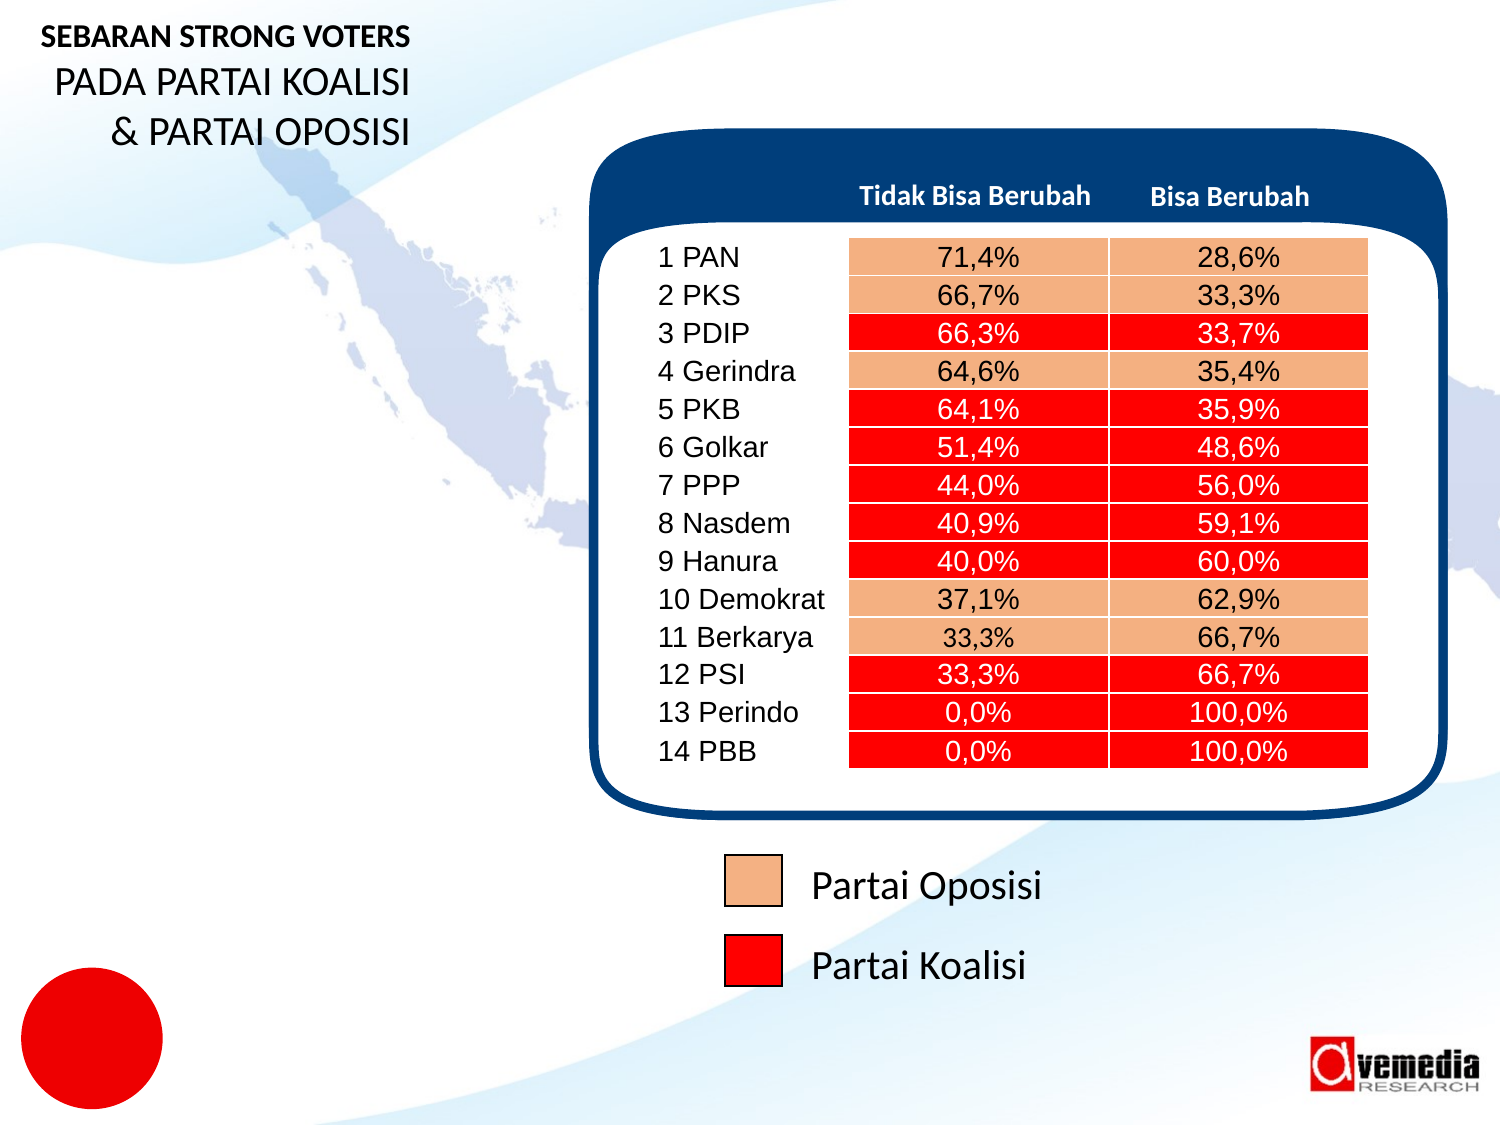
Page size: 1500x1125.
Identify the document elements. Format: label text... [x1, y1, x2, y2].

table_cell 4 Gerindra [657, 352, 848, 388]
table_cell 6 Golkar [657, 428, 848, 464]
table_cell 0,0% [849, 732, 1108, 768]
table_header 71,4% [849, 238, 1108, 275]
table_cell 66,7% [1110, 656, 1368, 692]
text_box Partai Koalisi [796, 930, 1045, 996]
table_cell 33,3% [849, 618, 1108, 654]
table_cell 40,9% [849, 504, 1108, 540]
table_cell 7 PPP [657, 466, 848, 502]
table_cell 56,0% [1110, 466, 1368, 502]
table_cell 100,0% [1110, 694, 1368, 730]
table_cell 33,7% [1110, 314, 1368, 350]
table_cell 60,0% [1110, 542, 1368, 578]
table_header 1 PAN [657, 238, 848, 275]
table_cell 37,1% [849, 580, 1108, 616]
text_box Tidak Bisa Berubah [844, 168, 1108, 219]
table_cell 35,4% [1110, 352, 1368, 388]
table_cell 5 PKB [657, 390, 848, 426]
table_cell 33,3% [849, 656, 1108, 692]
table_cell 66,3% [849, 314, 1108, 350]
table_cell 66,7% [849, 276, 1108, 313]
text_box Partai Oposisi [796, 850, 1061, 916]
picture [0, 0, 1500, 1125]
table_cell 35,9% [1110, 390, 1368, 426]
table_cell 64,6% [849, 352, 1108, 388]
table_cell 8 Nasdem [657, 504, 848, 540]
table_cell 9 Hanura [657, 542, 848, 578]
table_cell 59,1% [1110, 504, 1368, 540]
table_cell 44,0% [849, 466, 1108, 502]
text_box SEBARAN STRONG VOTERS PADA PARTAI KOALISI & PARTAI OPOSISI [21, 6, 427, 163]
table_cell 11 Berkarya [657, 618, 848, 654]
table_cell 33,3% [1110, 276, 1368, 313]
table_cell 64,1% [849, 390, 1108, 426]
table_cell 2 PKS [657, 276, 848, 313]
text_box Bisa Berubah [1135, 169, 1327, 221]
table_cell 51,4% [849, 428, 1108, 464]
table_cell 66,7% [1110, 618, 1368, 654]
table_cell 10 Demokrat [657, 580, 848, 616]
table_cell 40,0% [849, 542, 1108, 578]
table_cell 13 Perindo [657, 694, 848, 730]
table_cell 12 PSI [657, 656, 848, 692]
text_box [593, 217, 1443, 816]
text_box [21, 967, 163, 1110]
table_cell 100,0% [1110, 732, 1368, 768]
table_cell 62,9% [1110, 580, 1368, 616]
text_box [724, 855, 782, 906]
table_cell 3 PDIP [657, 314, 848, 350]
text_box [724, 935, 782, 986]
table_cell 0,0% [849, 694, 1108, 730]
table_cell 14 PBB [657, 732, 848, 768]
table_header 28,6% [1110, 238, 1368, 275]
text_box [593, 133, 1443, 282]
table_cell 48,6% [1110, 428, 1368, 464]
